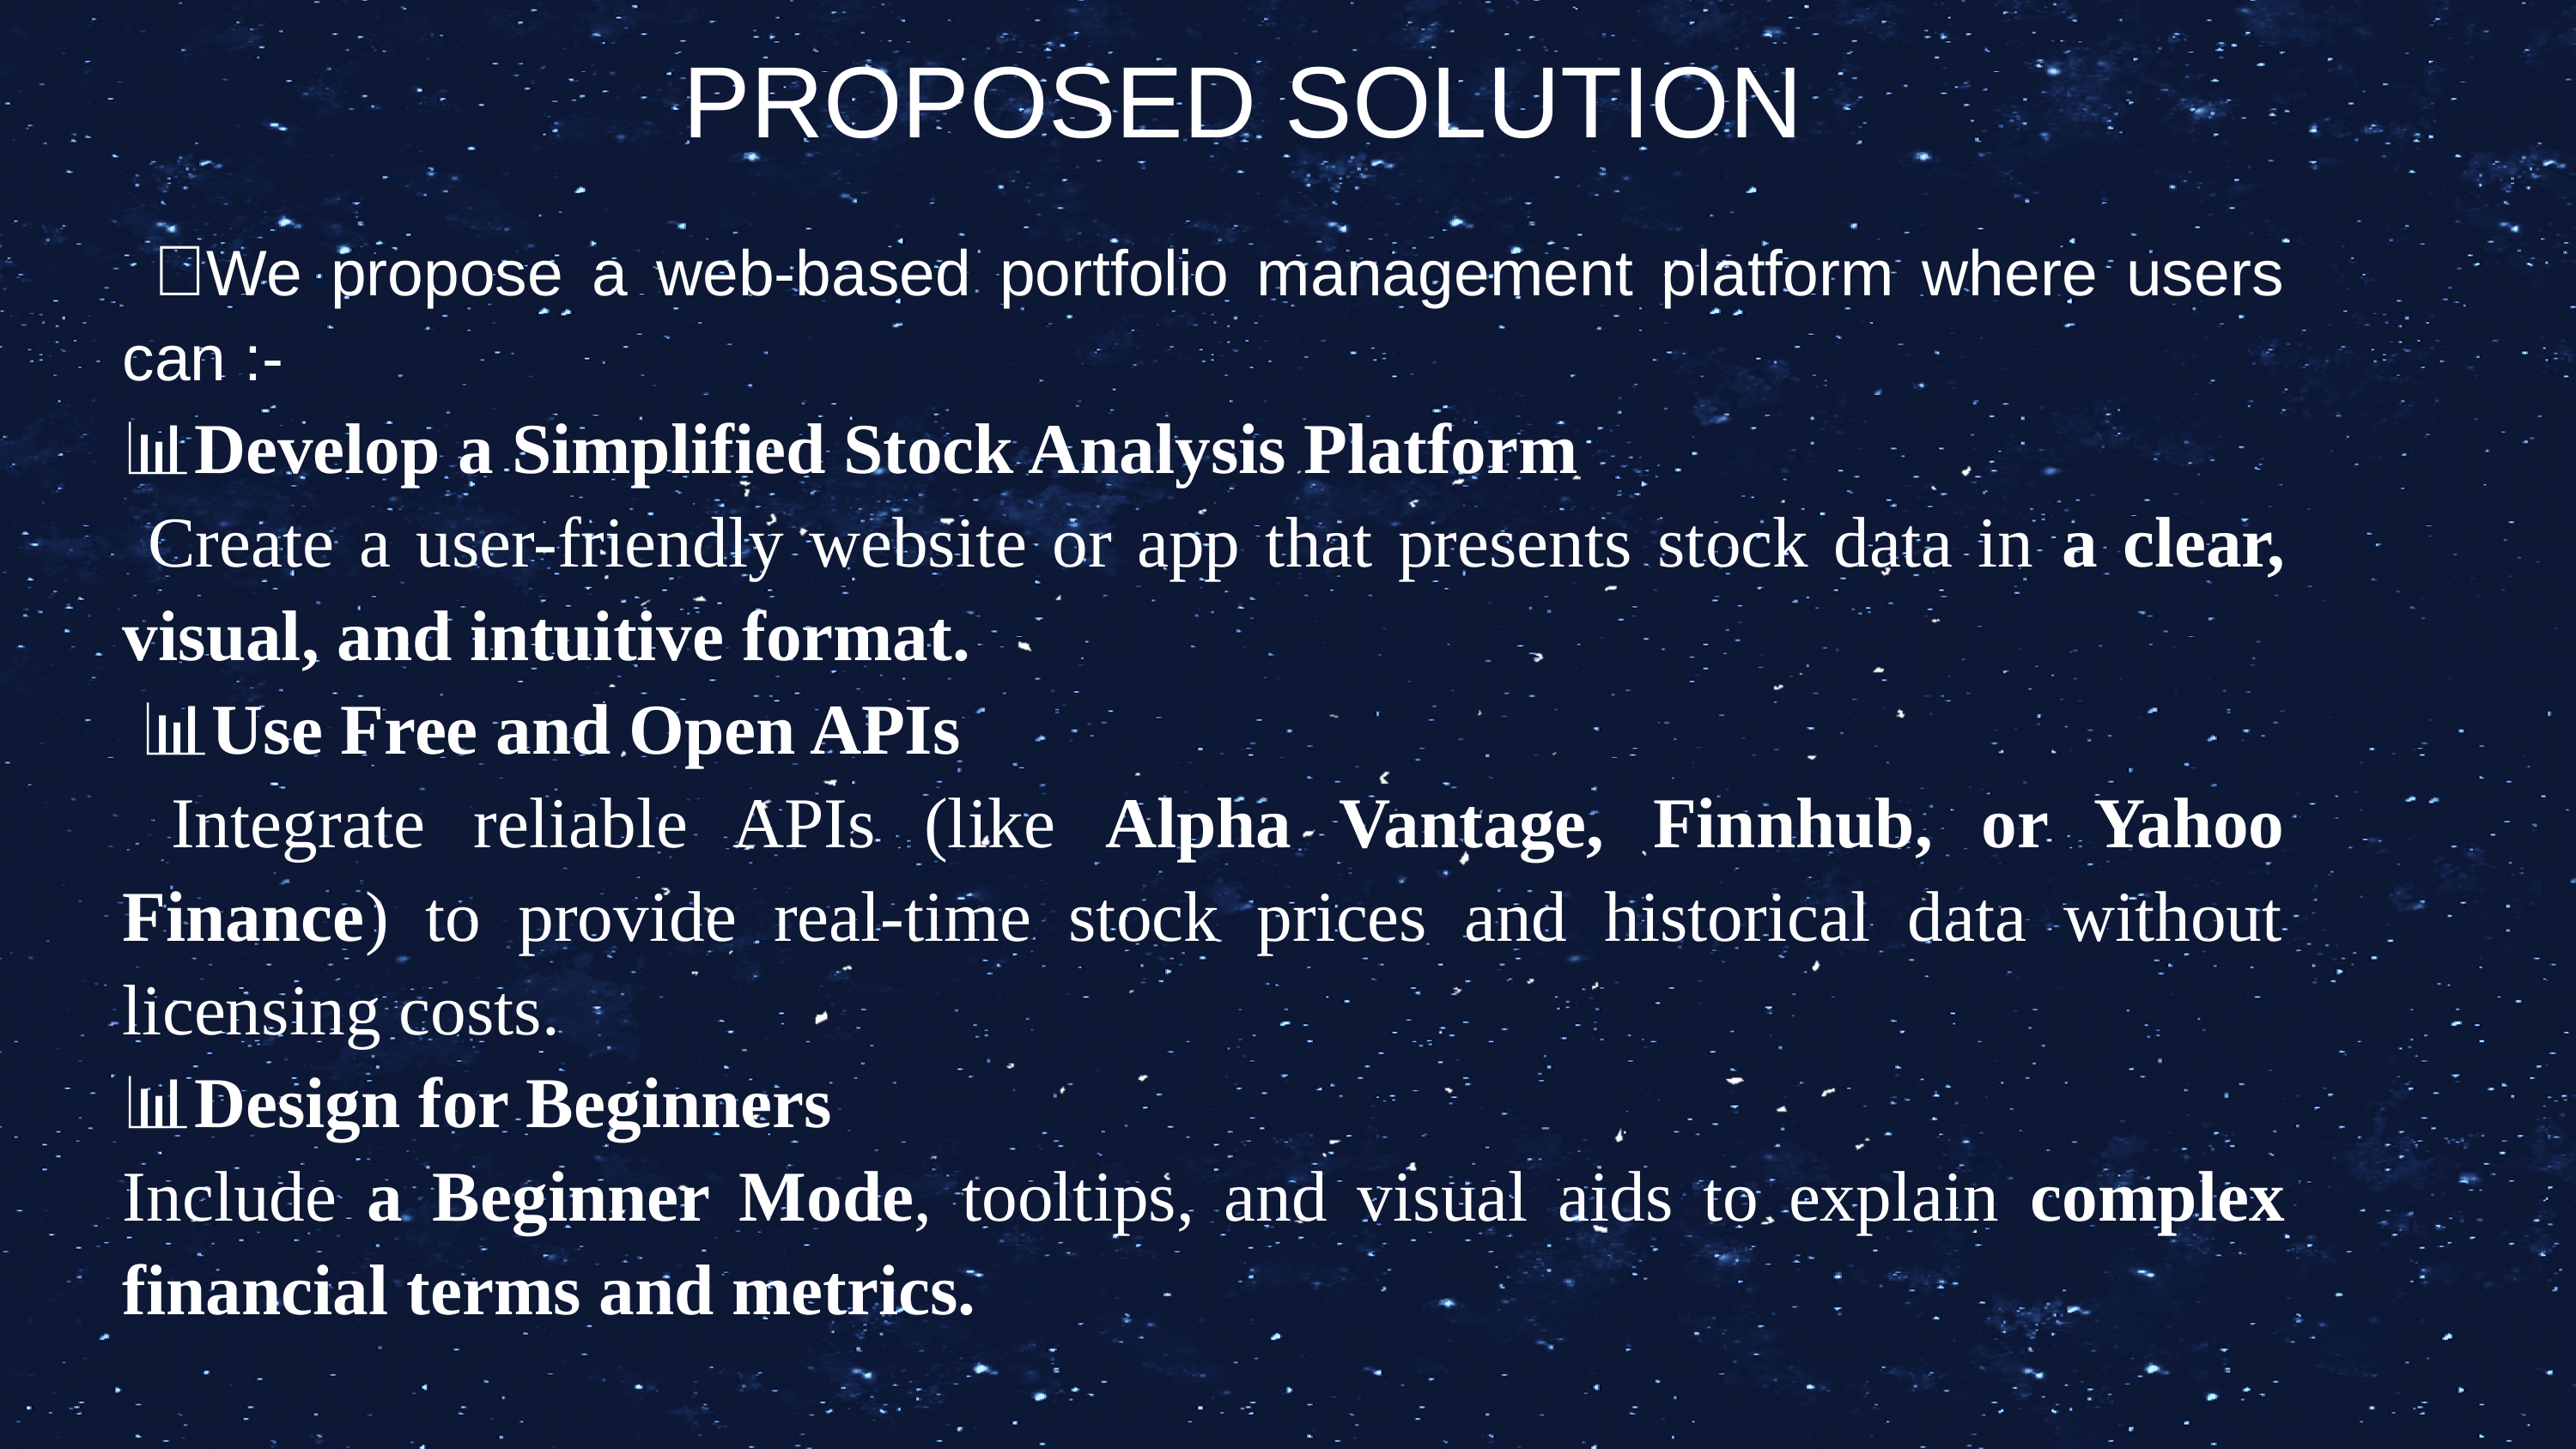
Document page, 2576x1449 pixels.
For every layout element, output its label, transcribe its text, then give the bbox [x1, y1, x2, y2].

text_box PROPOSED SOLUTION [599, 26, 1886, 159]
text_box 📌We propose a web-based portfolio management platform where users can :- 📊Develop a Simplified Stock Analysis Platform Create a user-friendly website or app that presents stock data in a clear, visual, and intuitive format. 📊Use Free and Open APIs Integrate reliable APIs (like Alpha Vantage, Finnhub, or Yahoo Finance) to provide real-time stock prices and historical data without licensing costs. 📊Design for Beginners Include a Beginner Mode, tooltips, and visual aids to explain complex financial terms and metrics. [122, 215, 2286, 1330]
text_box [0, 0, 2576, 1449]
picture [599, 461, 1977, 1233]
